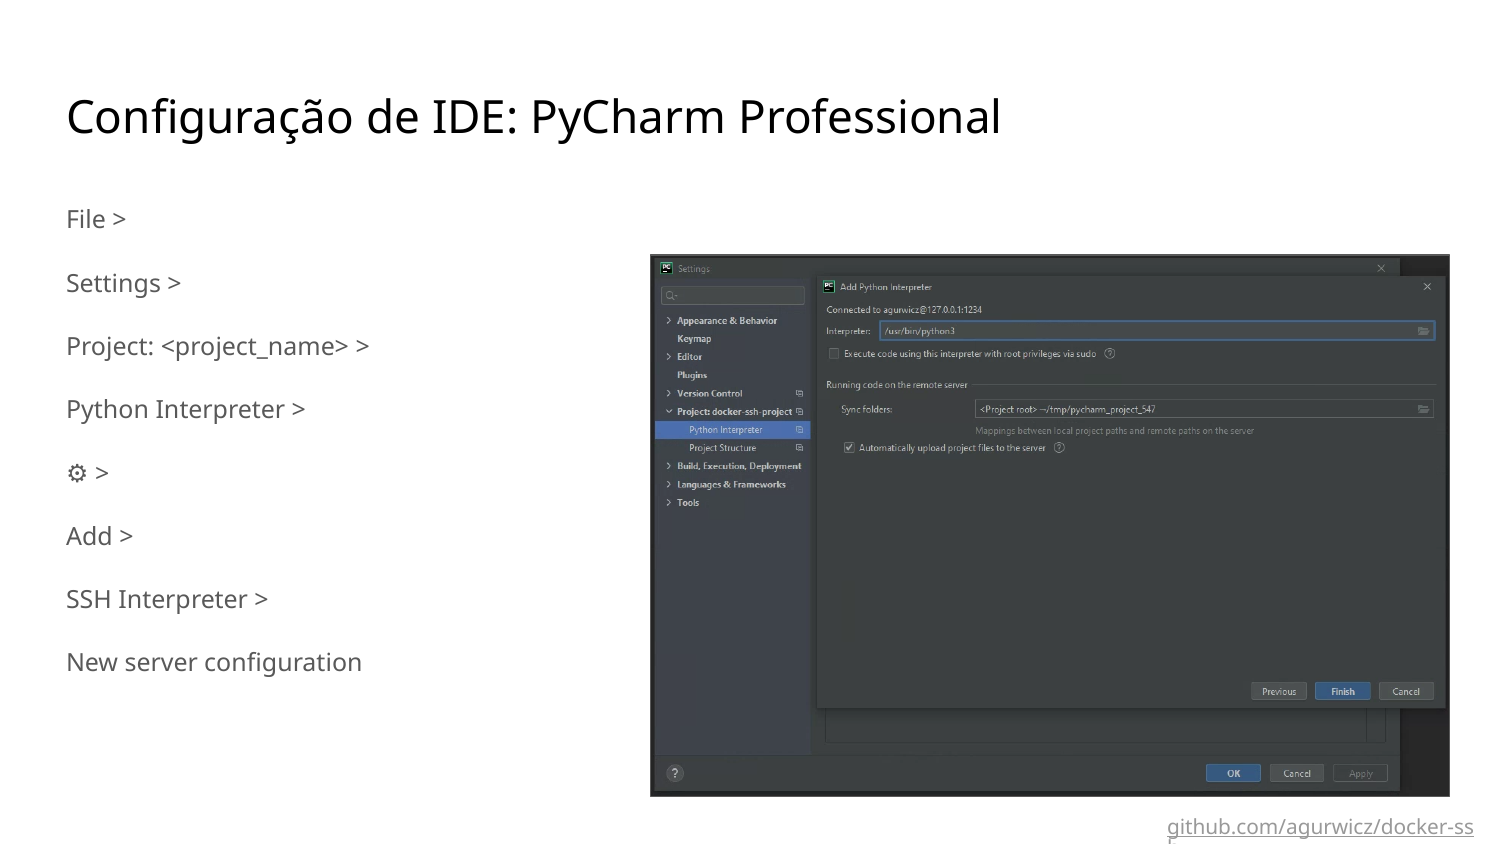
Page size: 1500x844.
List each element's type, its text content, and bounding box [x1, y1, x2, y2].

title Configuração de IDE: PyCharm Professional [51, 72, 1449, 167]
list File > Settings > Project: <project_name> > Python Interpreter > ⚙ > Add > SSH Interpreter > New server configuration [51, 189, 1449, 750]
picture [650, 255, 1450, 797]
